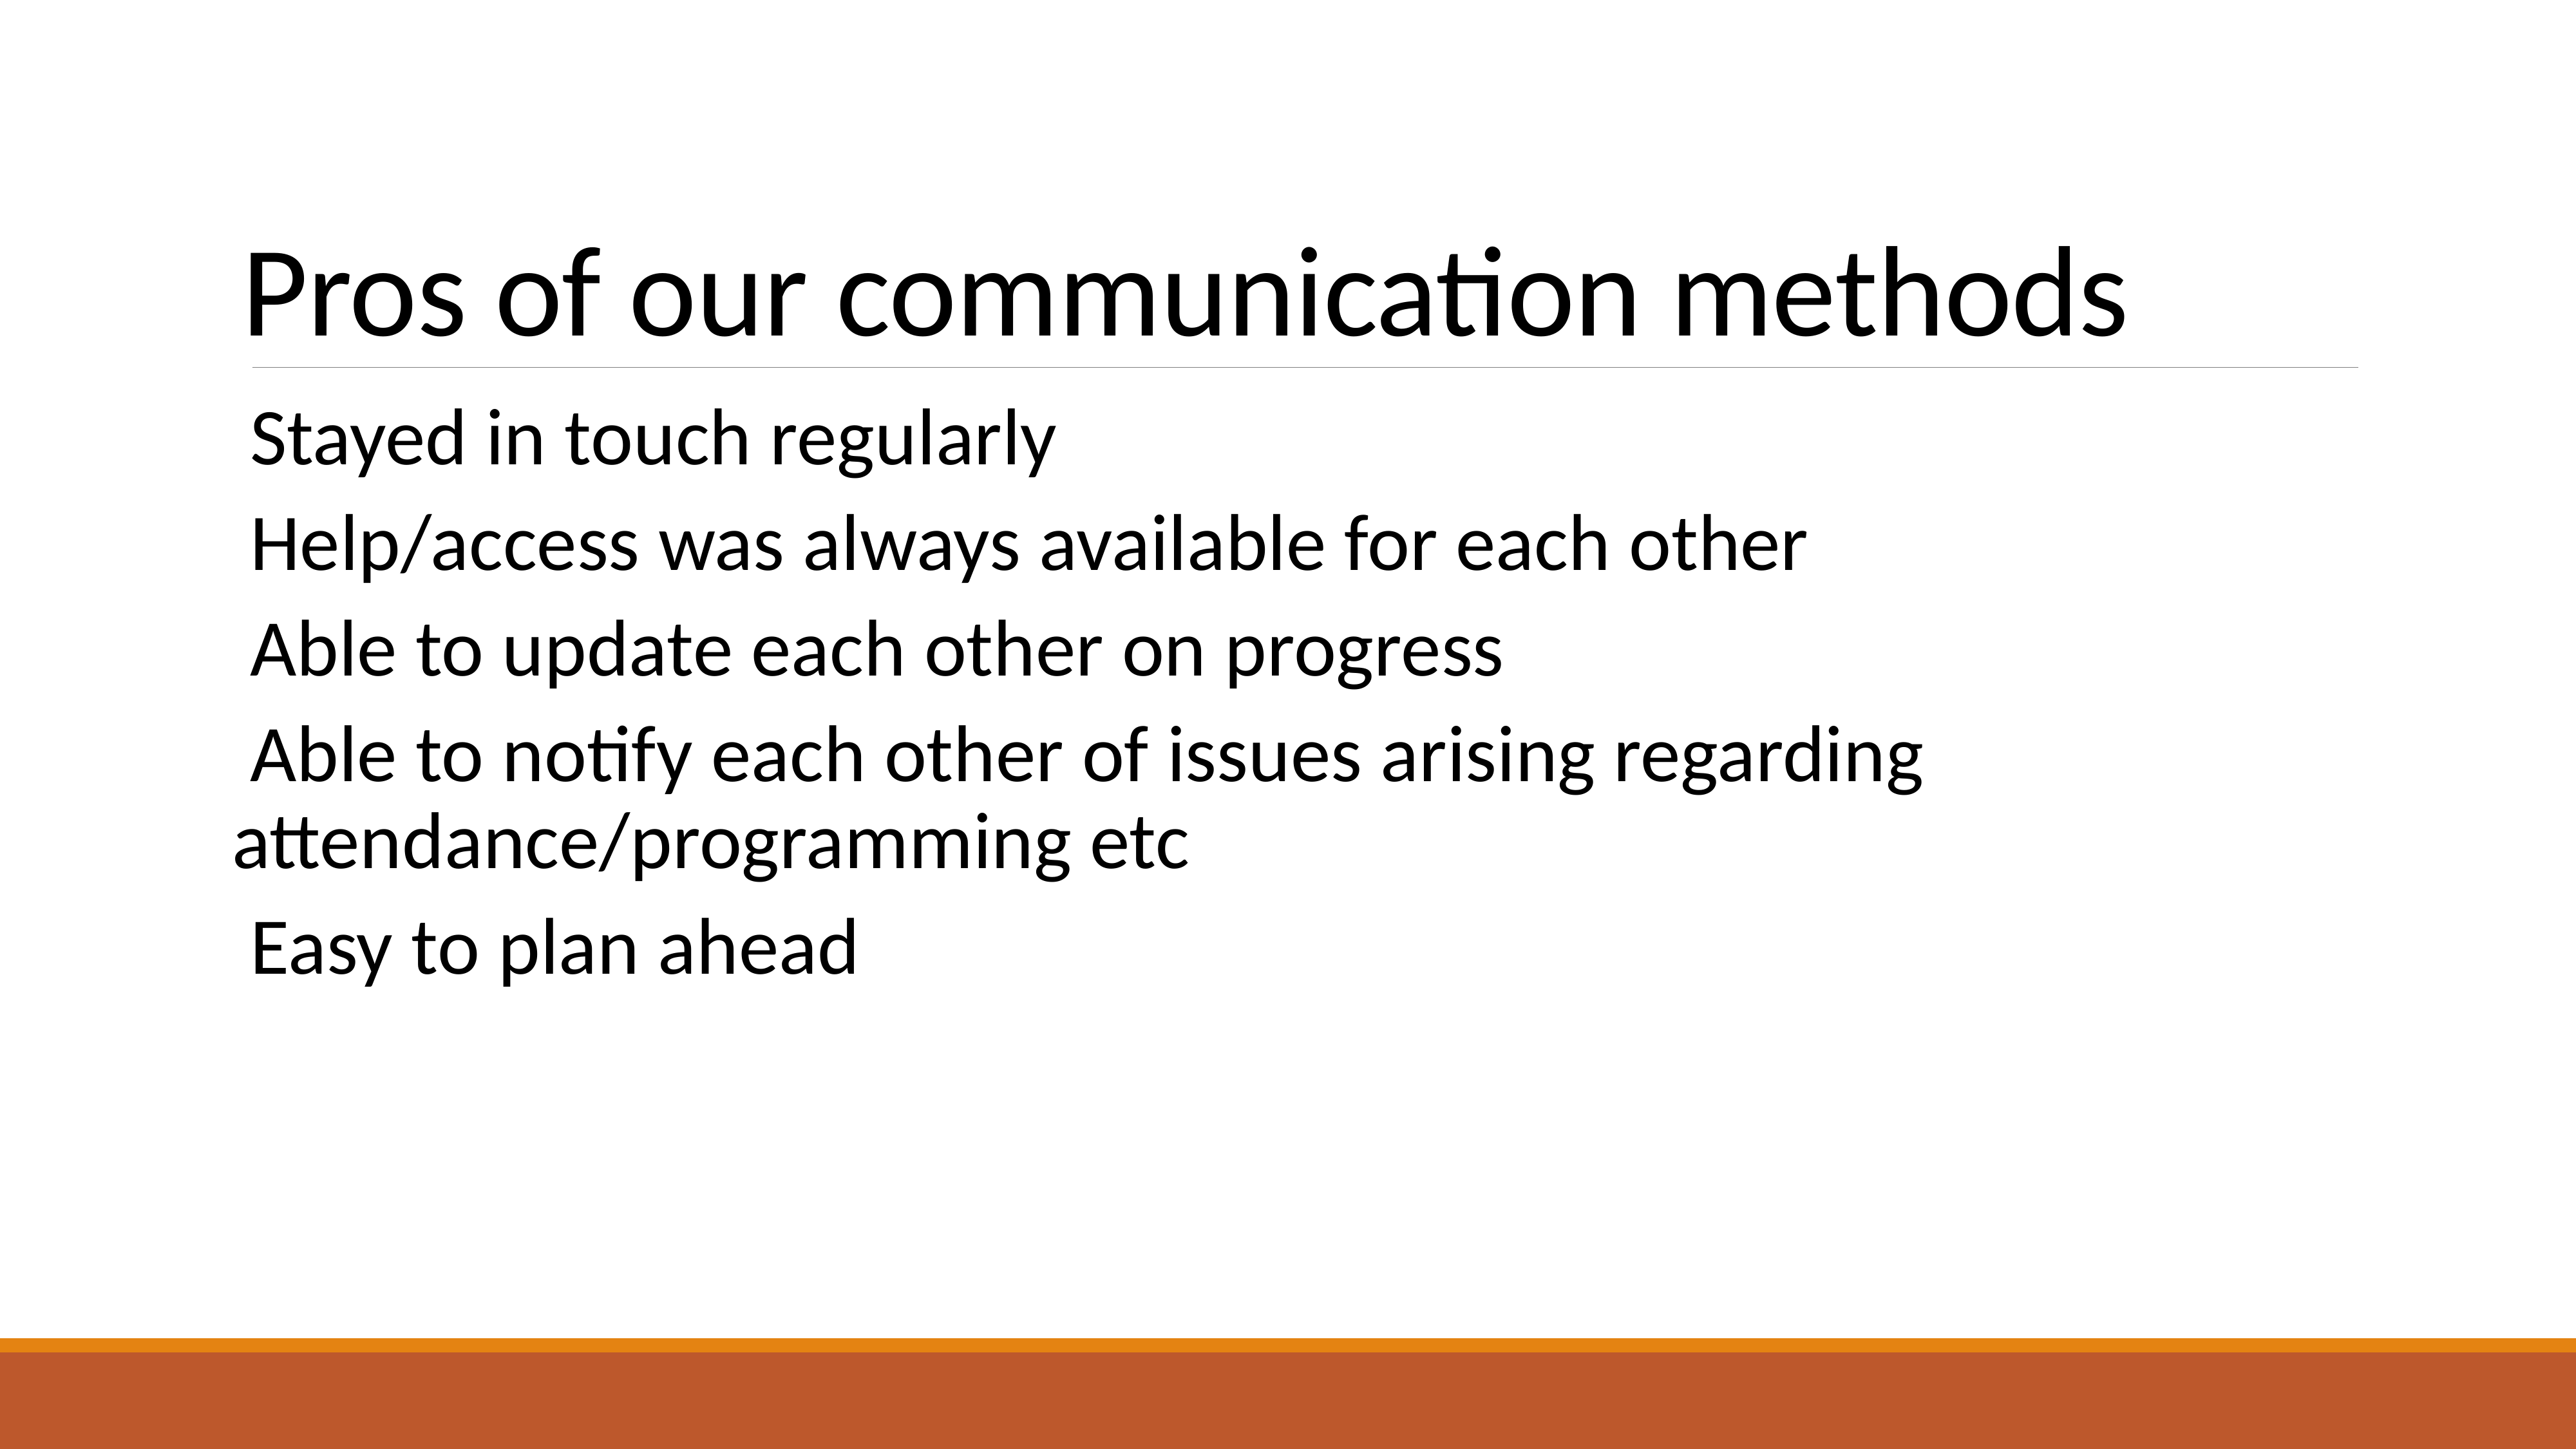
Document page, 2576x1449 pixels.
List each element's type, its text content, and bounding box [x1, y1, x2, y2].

title Pros of our communication methods [232, 61, 2357, 367]
list Stayed in touch regularly Help/access was always available for each other Able to update each other on progress Able to notify each other of issues arising regarding attendance/programming etc Easy to plan ahead [232, 390, 2357, 1240]
